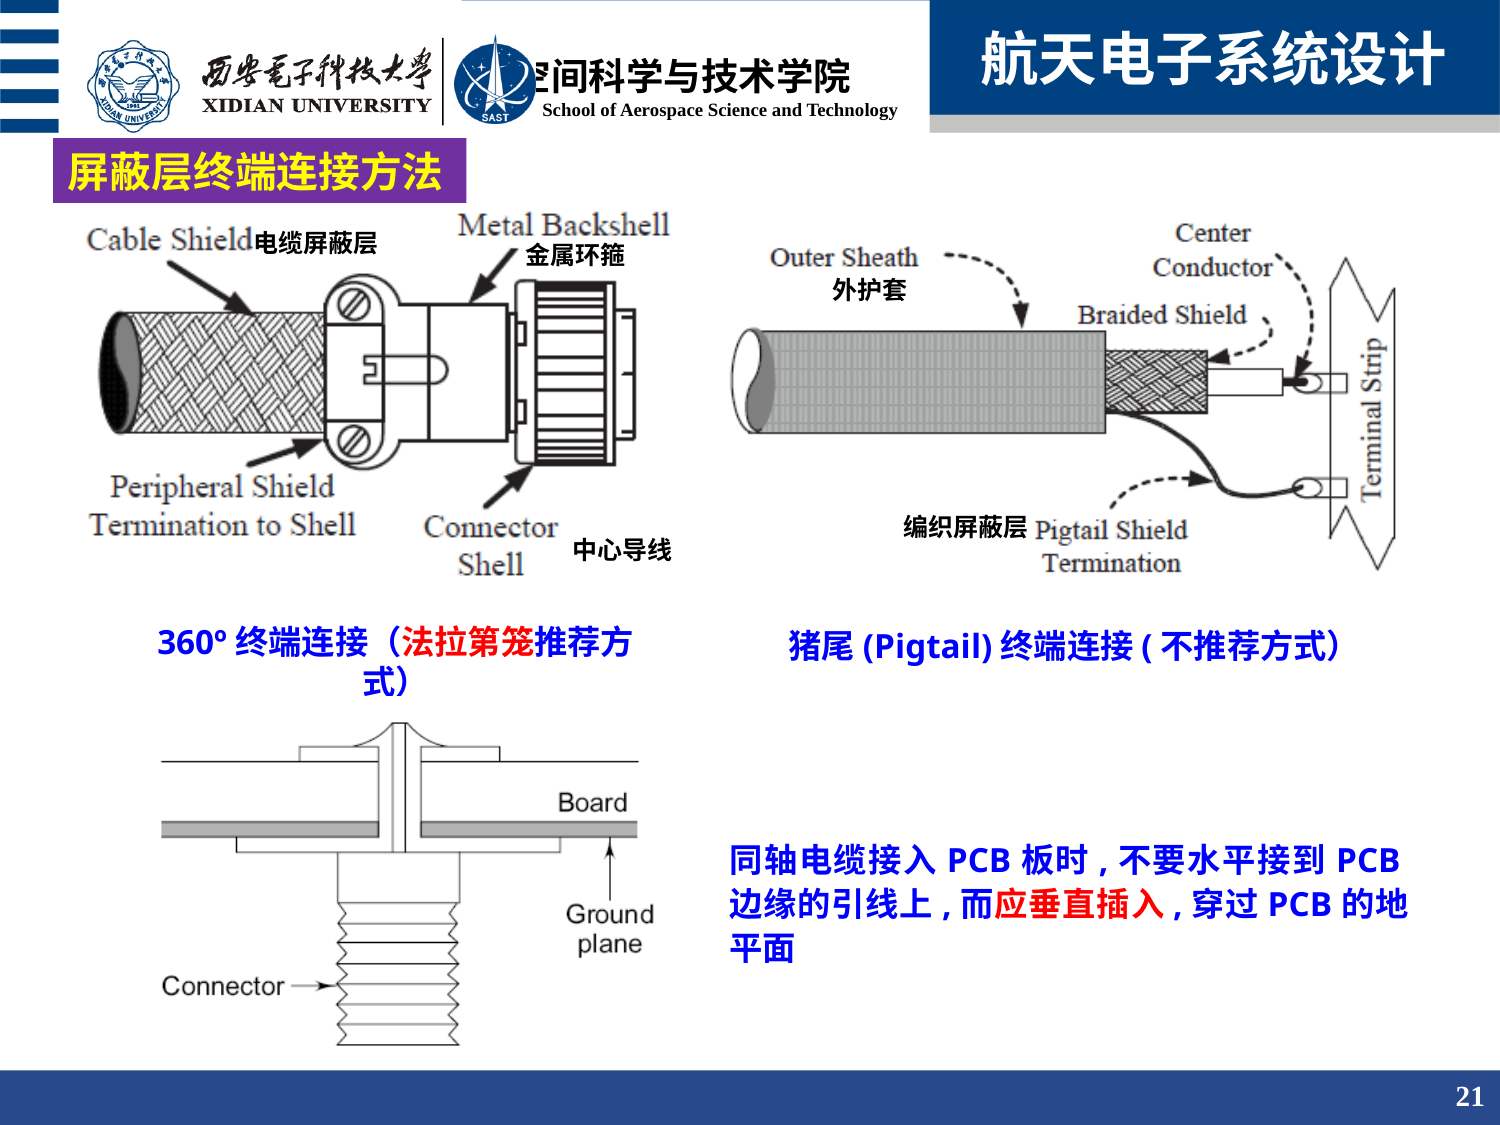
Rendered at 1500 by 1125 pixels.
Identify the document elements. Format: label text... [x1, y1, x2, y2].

text_box 同轴电缆接入PCB板时,不要水平接到PCB边缘的引线上,而应垂直插入,穿过PCB的地平面 [714, 828, 1424, 975]
text_box 360º终端连接（法拉第笼推荐方式） [112, 613, 680, 709]
text_box 航天电子系统设计 [927, 0, 1500, 114]
text_box 猪尾(Pigtail)终端连接(不推荐方式） [773, 609, 1412, 673]
text_box 屏蔽层终端连接方法 [53, 138, 467, 194]
picture [0, 0, 1500, 1070]
